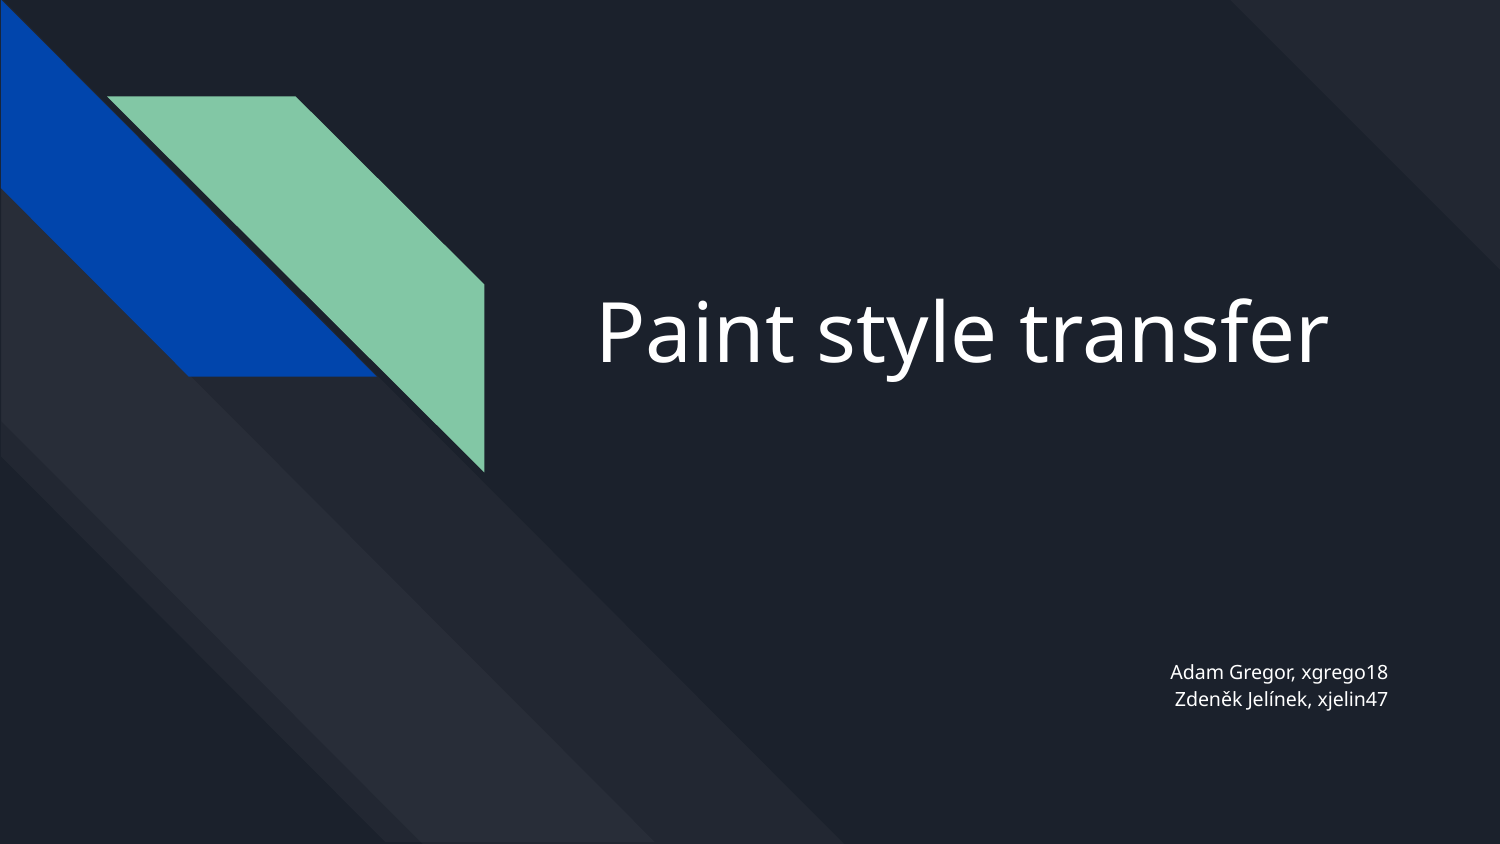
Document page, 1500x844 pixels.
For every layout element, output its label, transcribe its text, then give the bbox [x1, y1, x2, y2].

subtitle Adam Gregor, xgrego18 Zdeněk Jelínek, xjelin47 [833, 643, 1404, 727]
title Paint style transfer [580, 258, 1404, 518]
